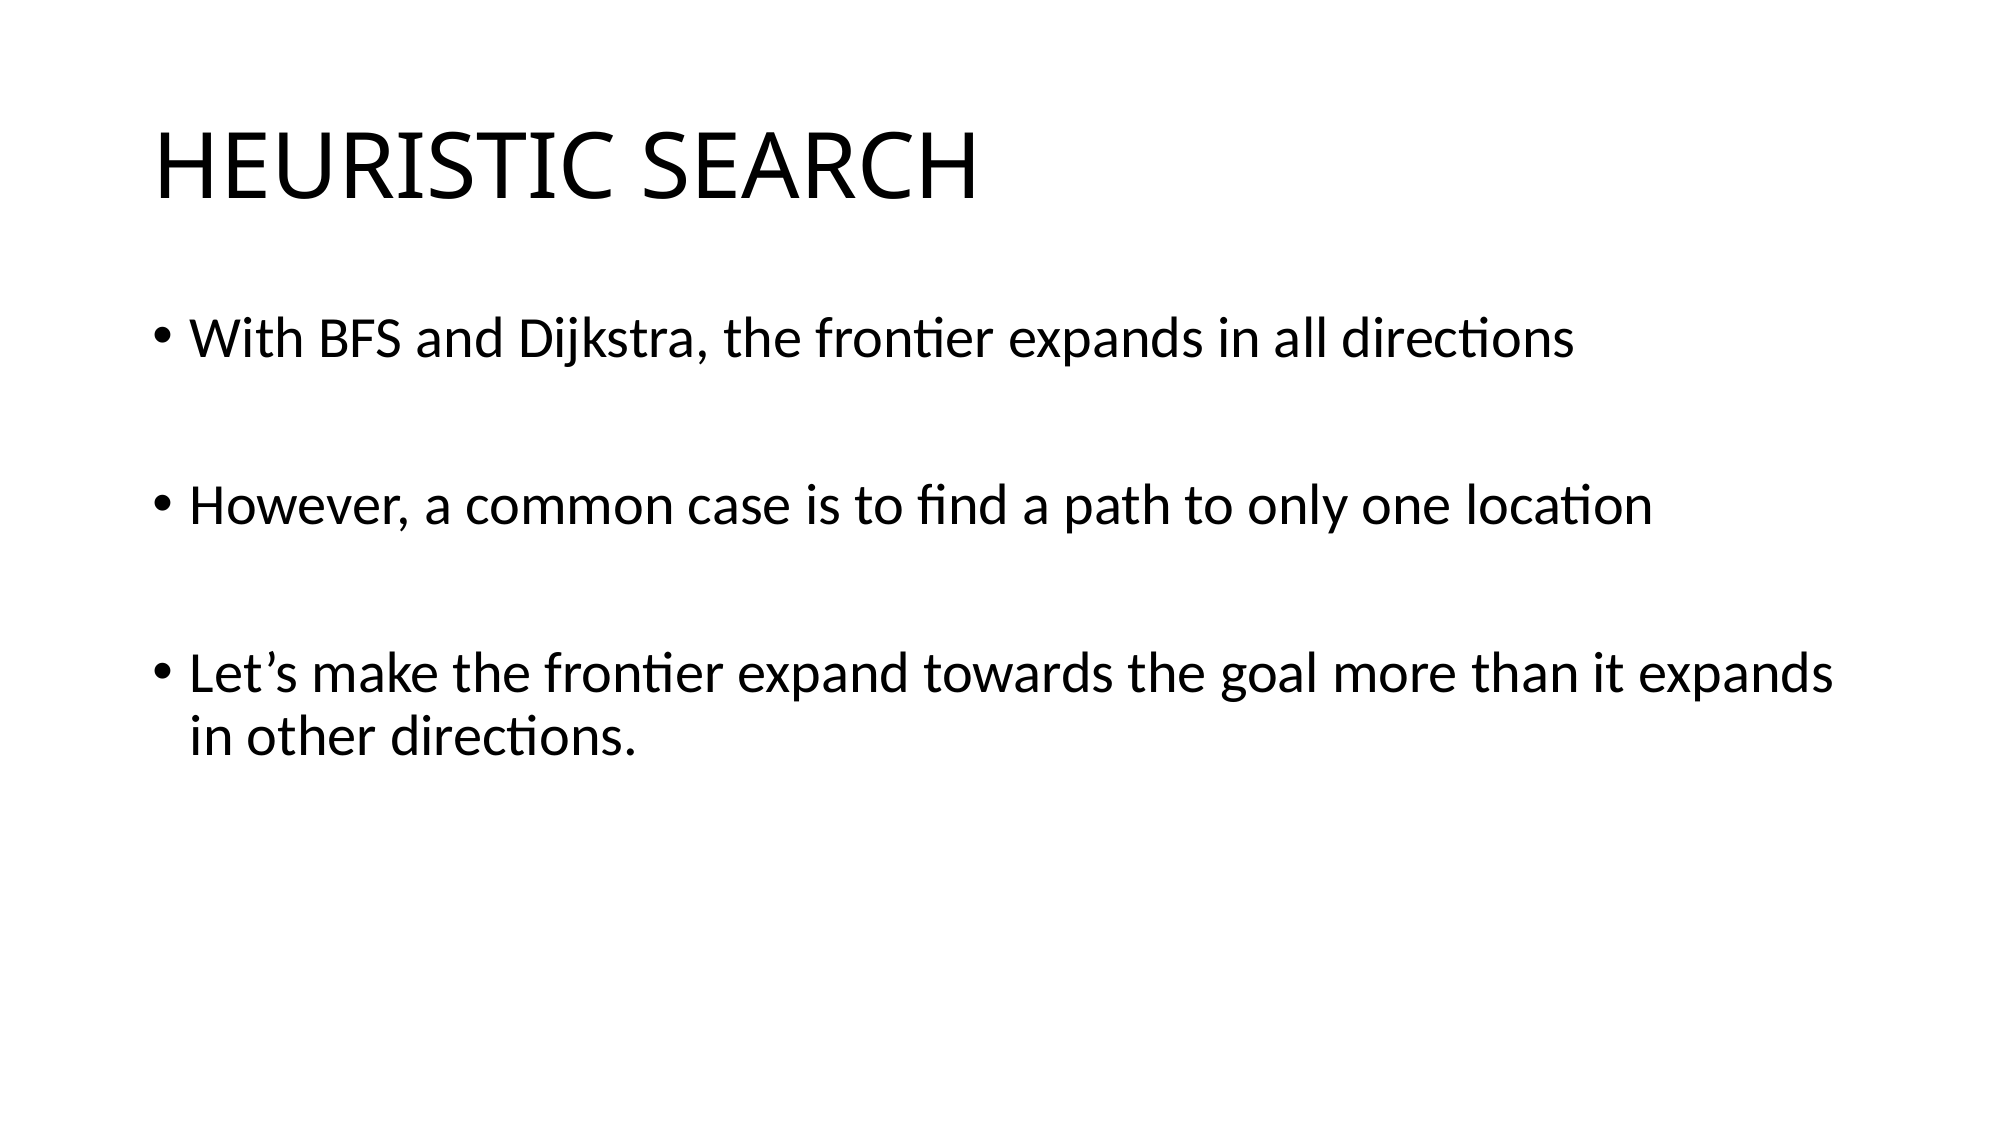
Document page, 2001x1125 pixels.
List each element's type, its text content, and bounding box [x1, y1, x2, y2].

list With BFS and Dijkstra, the frontier expands in all directions However, a common case is to find a path to only one location Let’s make the frontier expand towards the goal more than it expands in other directions. [137, 299, 1863, 1014]
title HEURISTIC SEARCH [137, 59, 1863, 278]
